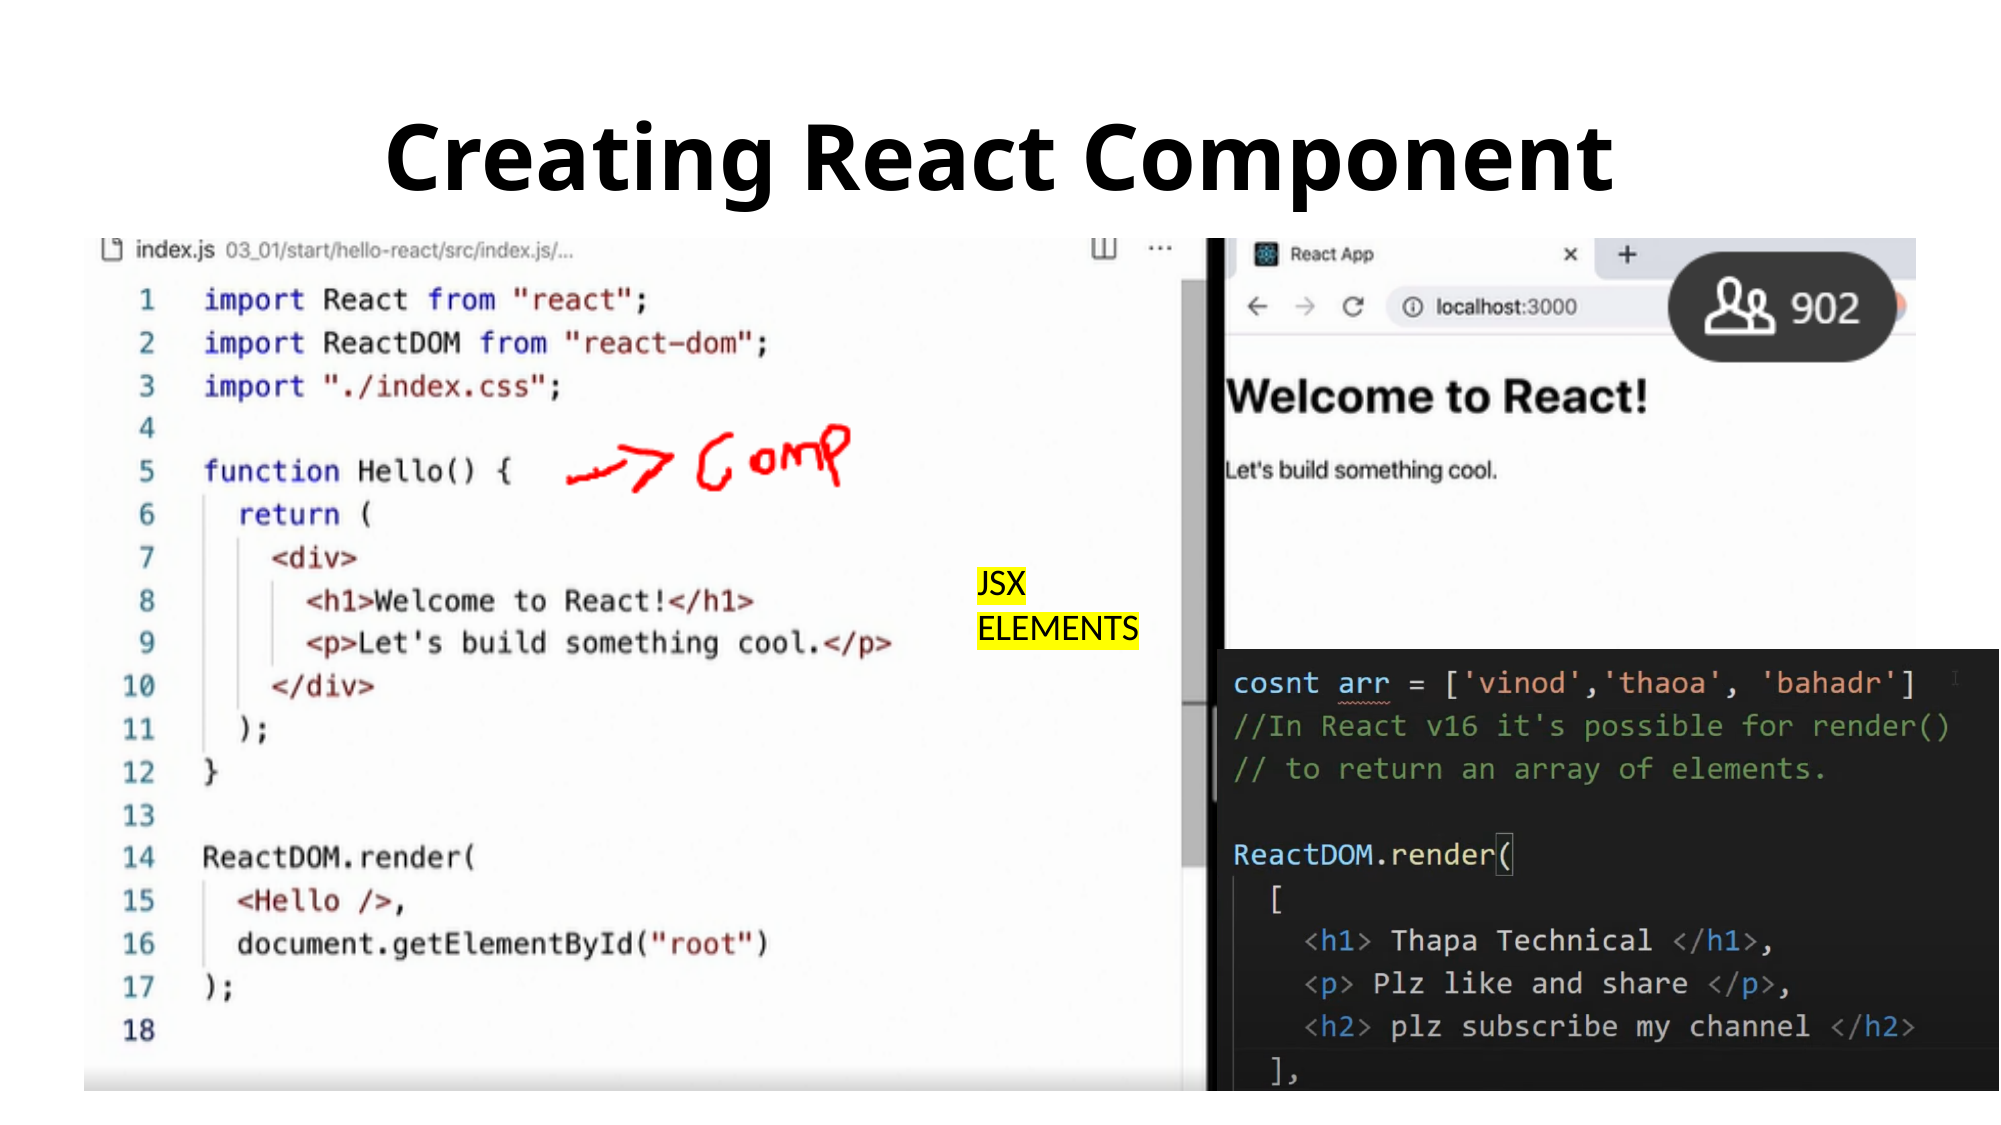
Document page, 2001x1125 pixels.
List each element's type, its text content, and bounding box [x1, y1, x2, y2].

title Creating React Component [137, 52, 1863, 238]
picture [84, 238, 1999, 1091]
